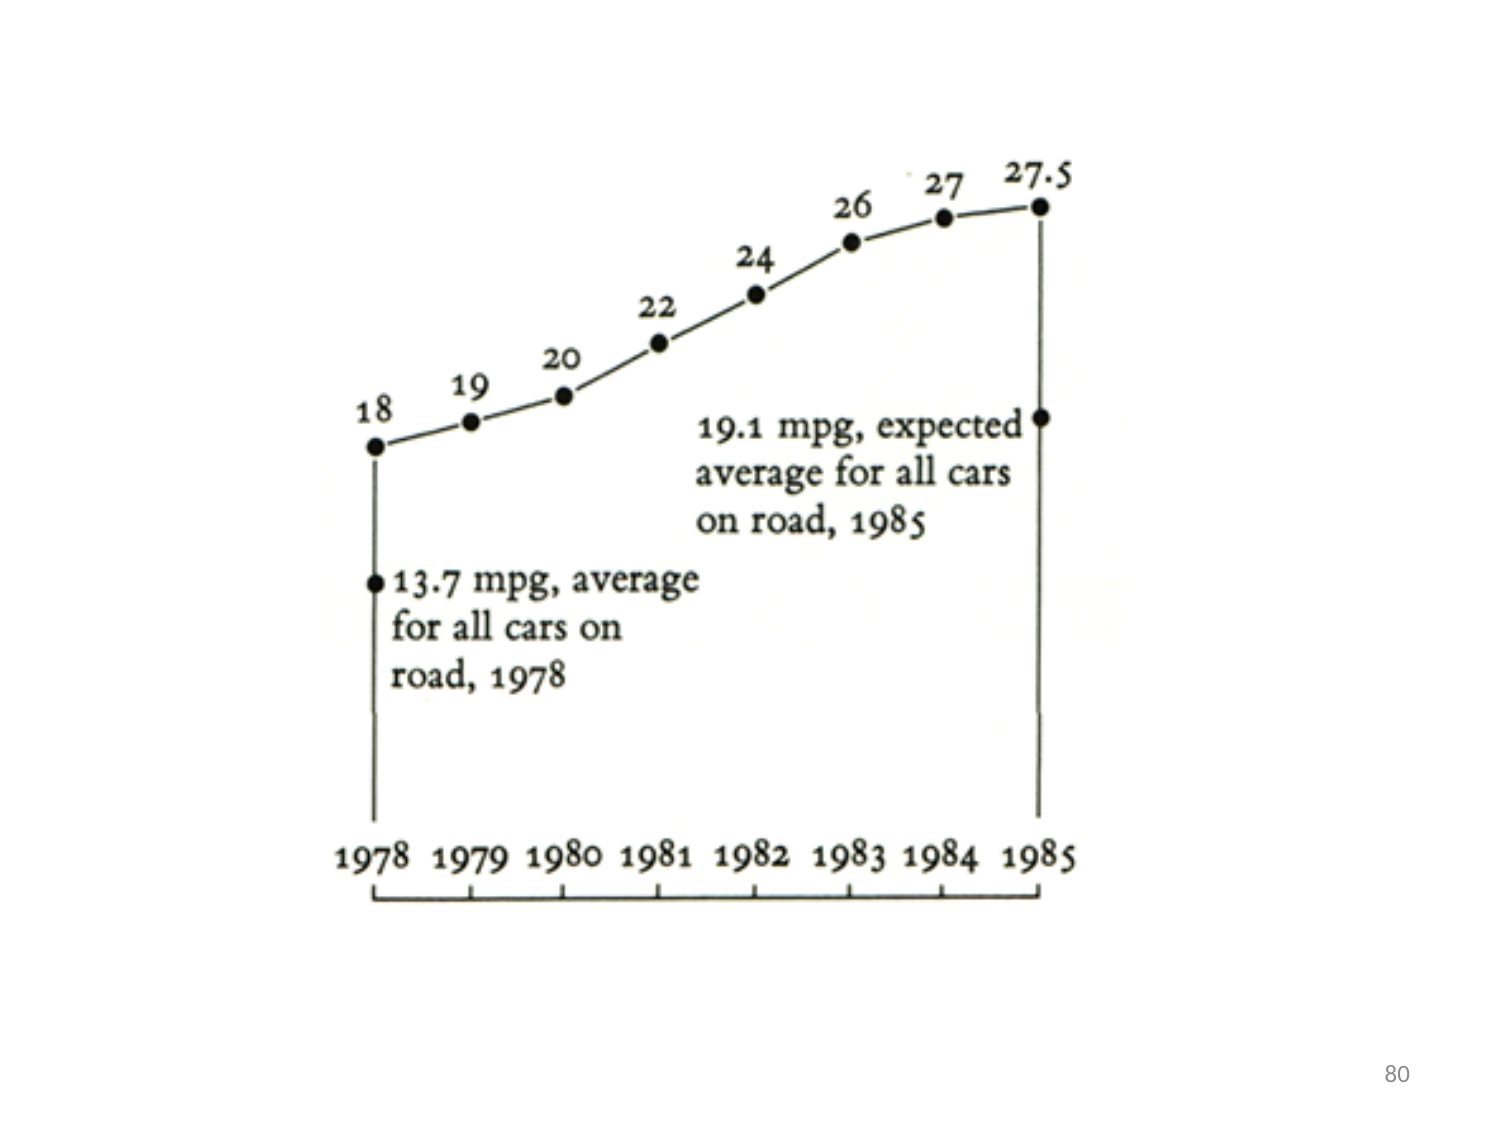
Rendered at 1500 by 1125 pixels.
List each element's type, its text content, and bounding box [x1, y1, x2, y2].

slide_number 80 [1074, 1042, 1425, 1103]
picture [287, 87, 1153, 938]
